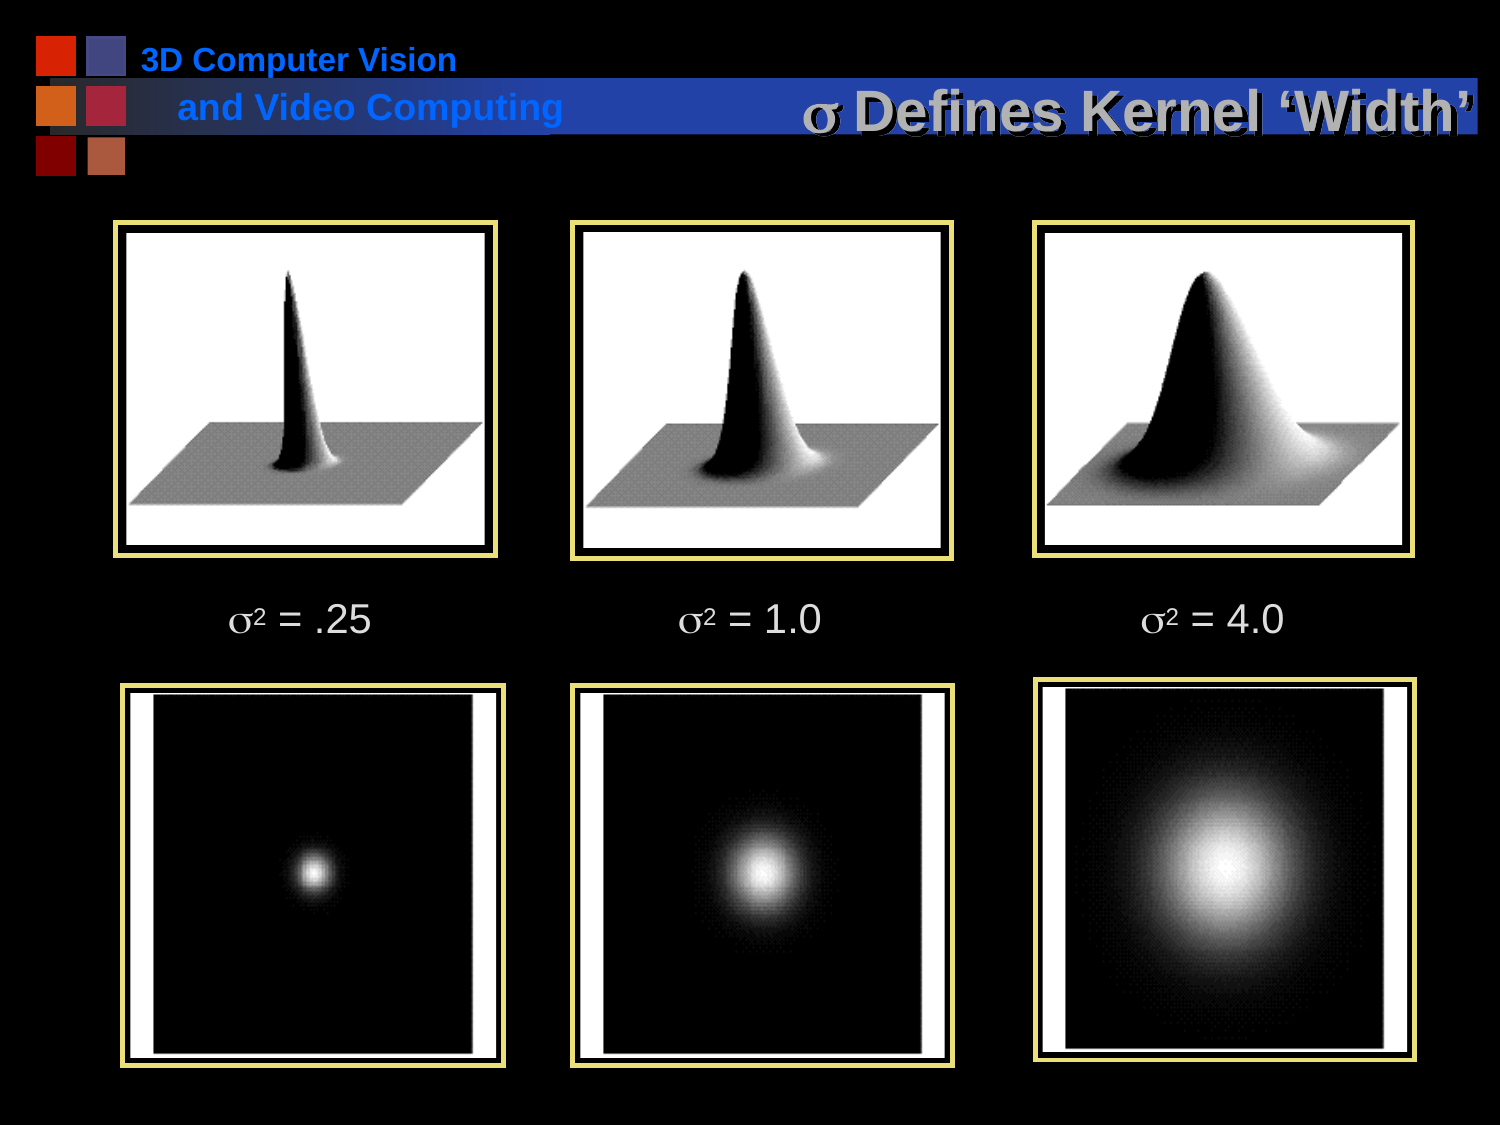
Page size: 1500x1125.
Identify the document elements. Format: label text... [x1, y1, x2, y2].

picture [1037, 681, 1413, 1058]
title s Defines Kernel ‘Width’ [785, 50, 1489, 152]
text_box s2 = 4.0 [1125, 584, 1300, 650]
text_box s2 = 1.0 [663, 584, 838, 650]
picture [1036, 224, 1411, 554]
text_box s2 = .25 [213, 584, 388, 650]
picture [574, 687, 951, 1064]
picture [117, 224, 494, 554]
picture [574, 224, 950, 557]
picture [124, 687, 502, 1064]
